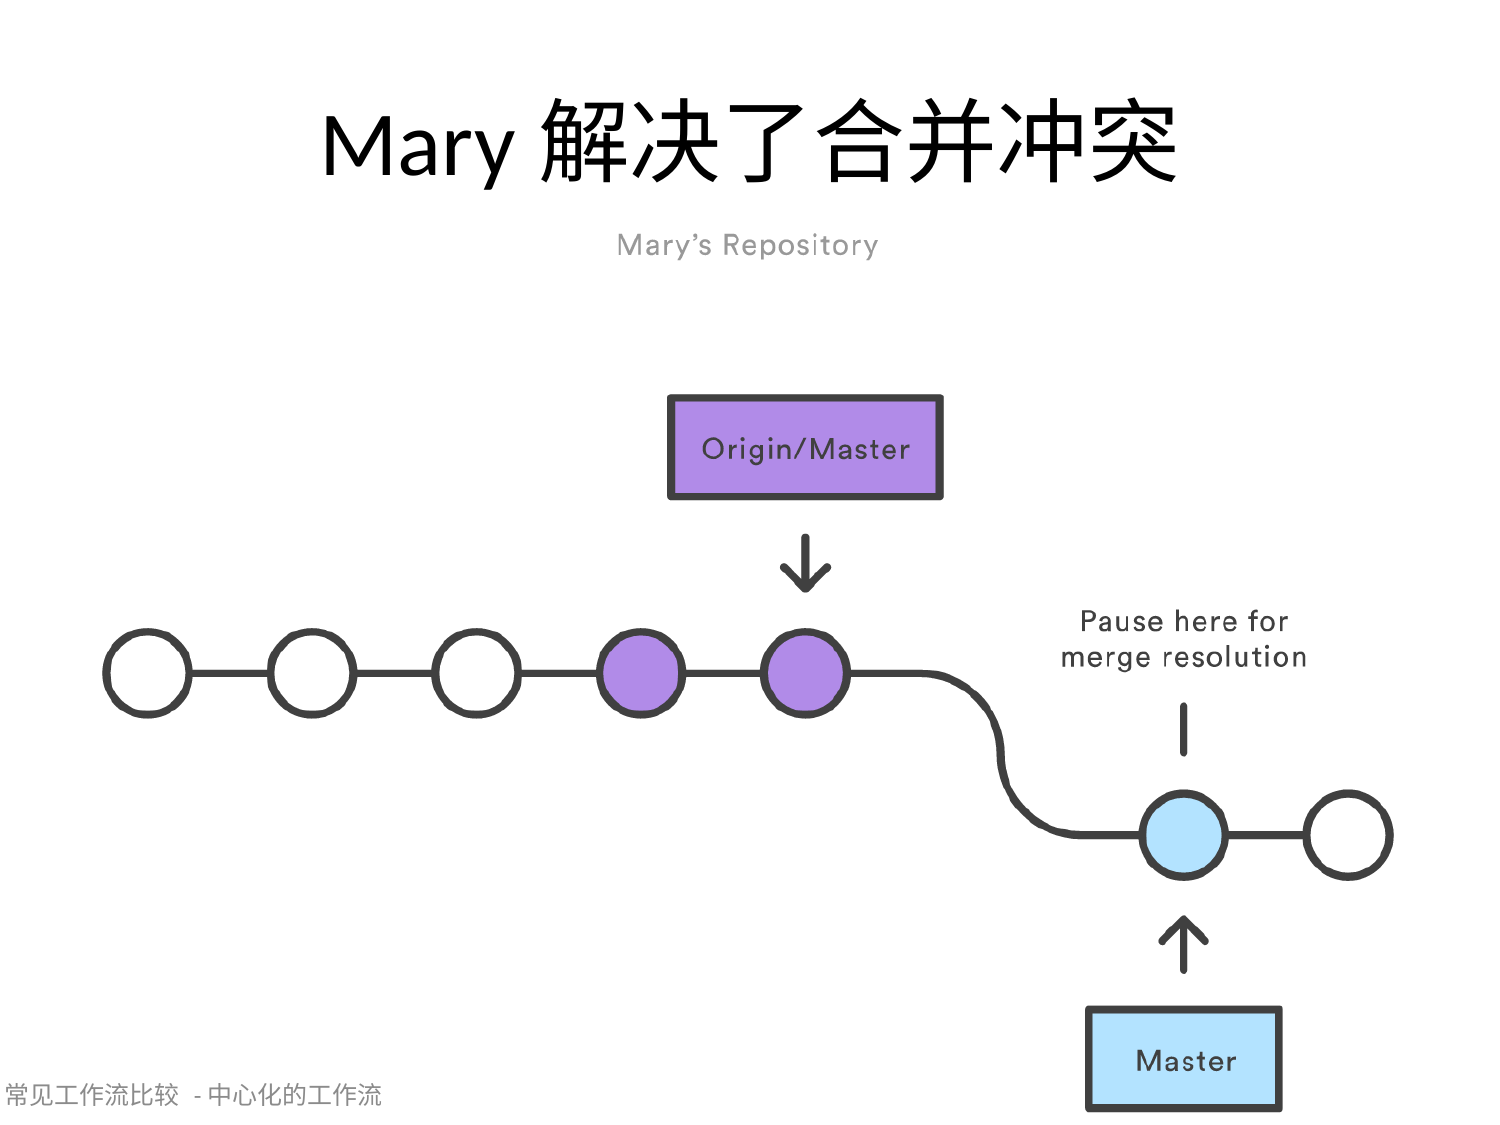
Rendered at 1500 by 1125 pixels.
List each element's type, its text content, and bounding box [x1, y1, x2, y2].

footer 常见工作流比较 -中心化的工作流 [0, 1065, 88, 1125]
title Mary解决了合并冲突 [75, 45, 1425, 233]
picture [92, 219, 1400, 1124]
